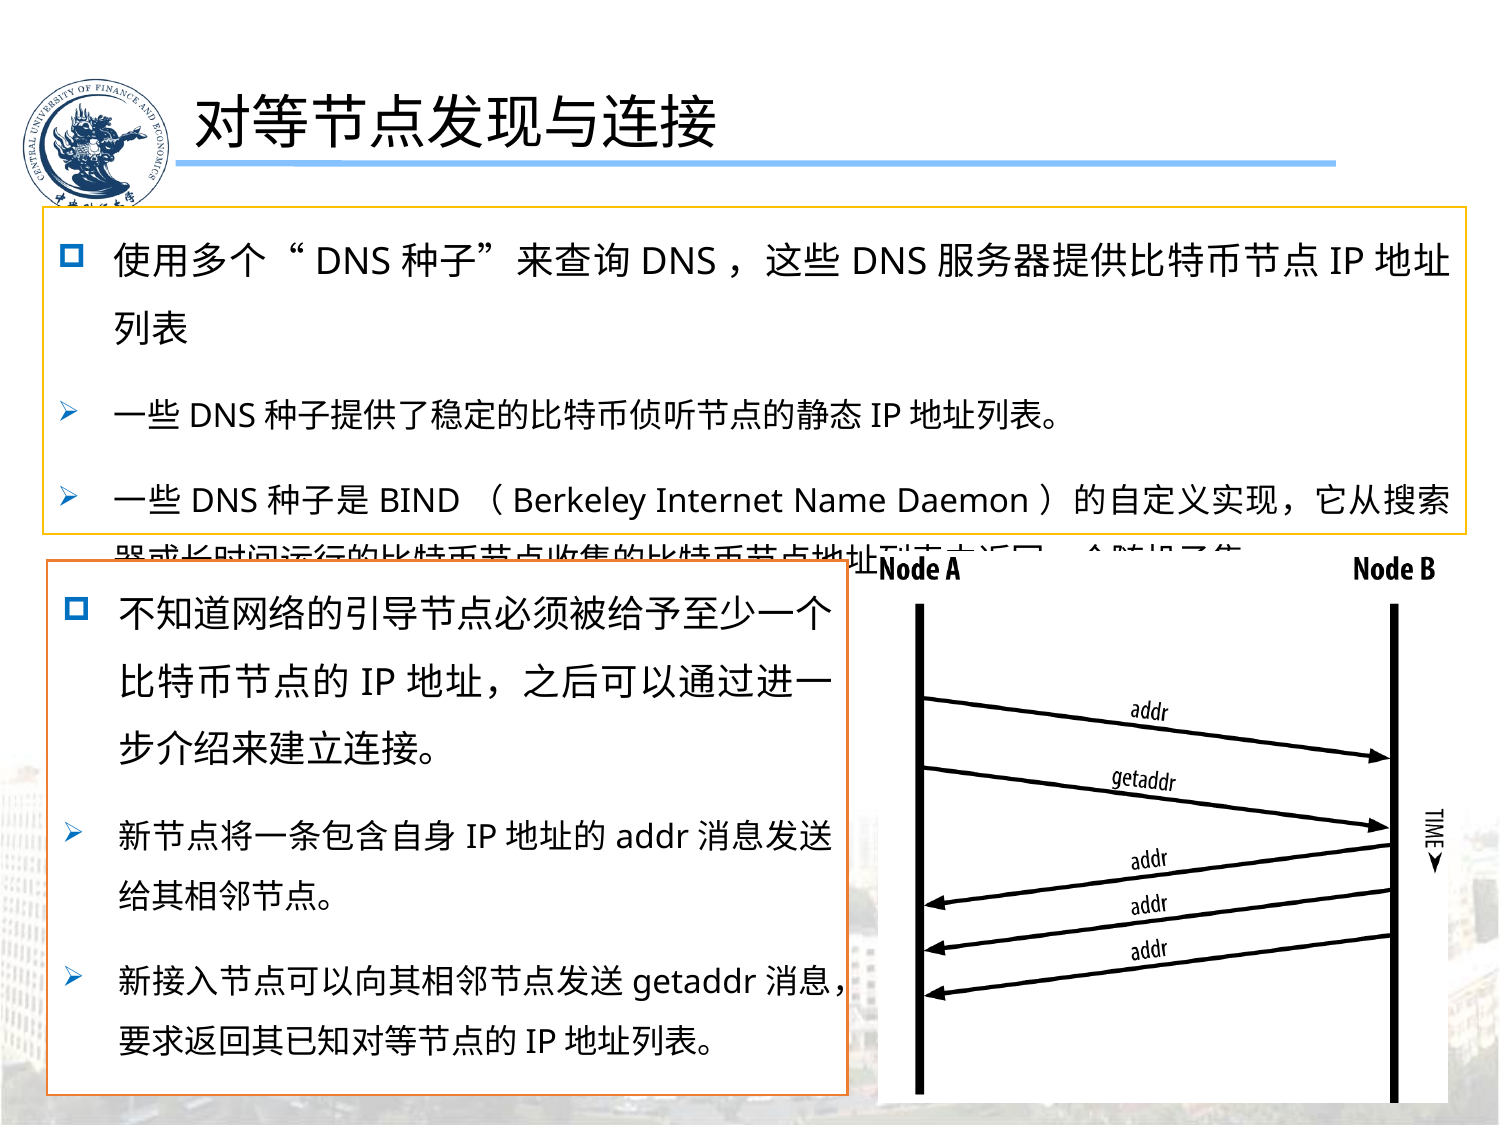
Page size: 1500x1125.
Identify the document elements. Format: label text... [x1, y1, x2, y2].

text_box 使用多个“DNS种子”来查询DNS，这些DNS服务器提供比特币节点IP地址列表 一些DNS种子提供了稳定的比特币侦听节点的静态IP地址列表。 一些DNS种子是BIND（Berkeley Internet Name Daemon）的自定义实现，它从搜索器或长时间运行的比特币节点收集的比特币节点地址列表中返回一个随机子集。 [42, 206, 1467, 535]
text_box 不知道网络的引导节点必须被给予至少一个比特币节点的IP地址，之后可以通过进一步介绍来建立连接。 新节点将一条包含自身IP地址的addr消息发送给其相邻节点。 新接入节点可以向其相邻节点发送getaddr消息，要求返回其已知对等节点的IP地址列表。 [46, 559, 849, 1096]
text_box 对等节点发现与连接 [178, 78, 733, 163]
picture [0, 551, 1500, 1125]
picture [0, 46, 200, 246]
